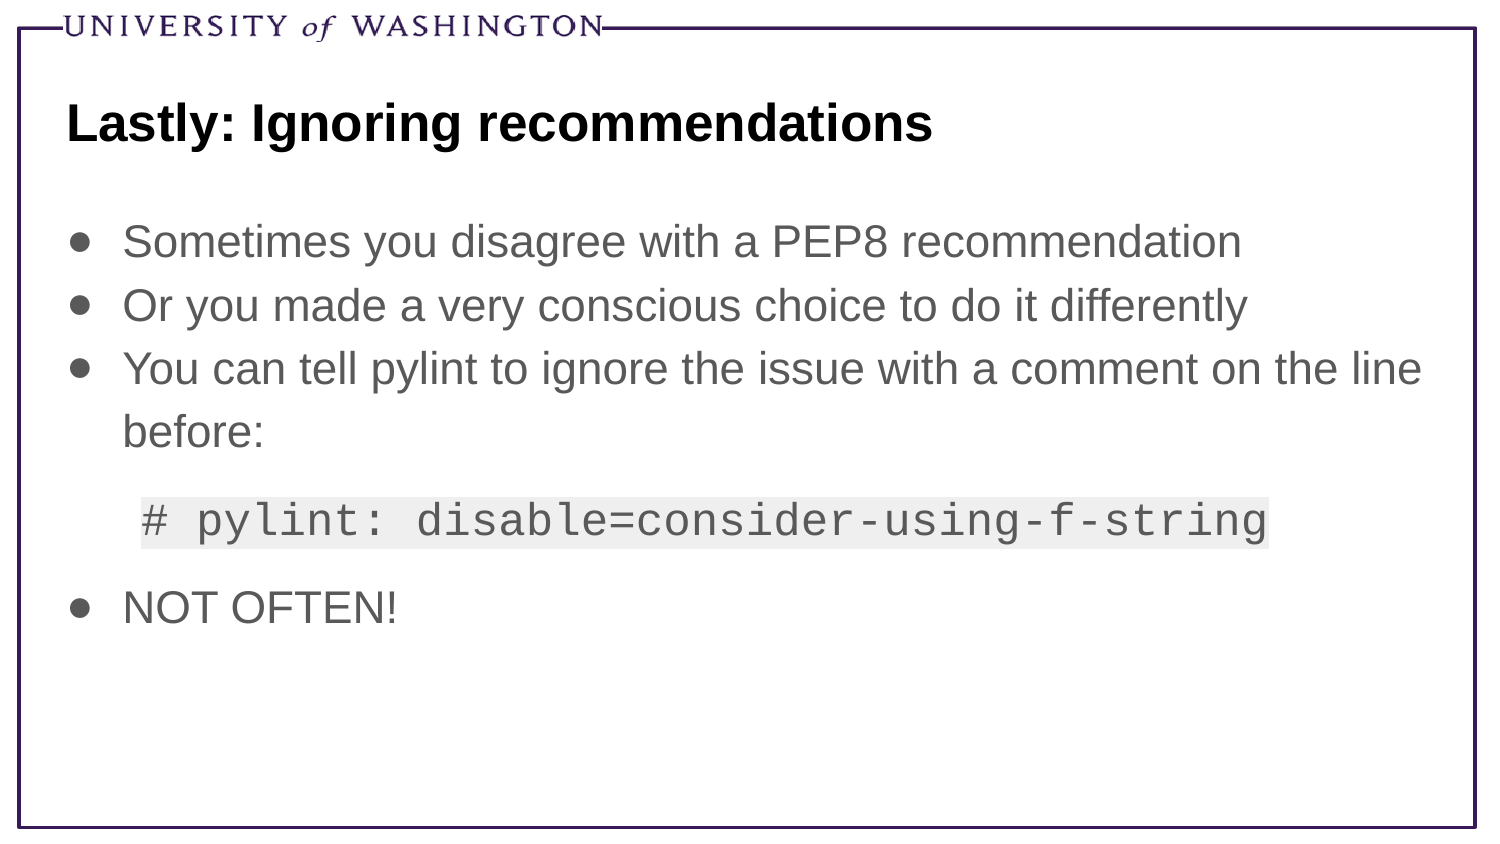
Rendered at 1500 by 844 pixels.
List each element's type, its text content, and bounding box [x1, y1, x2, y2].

picture [15, 15, 1480, 830]
title Lastly: Ignoring recommendations [51, 72, 1449, 167]
list Sometimes you disagree with a PEP8 recommendation Or you made a very conscious choice to do it differently You can tell pylint to ignore the issue with a comment on the line before: # pylint: disable=consider-using-f-string NOT OFTEN! [51, 189, 1449, 750]
